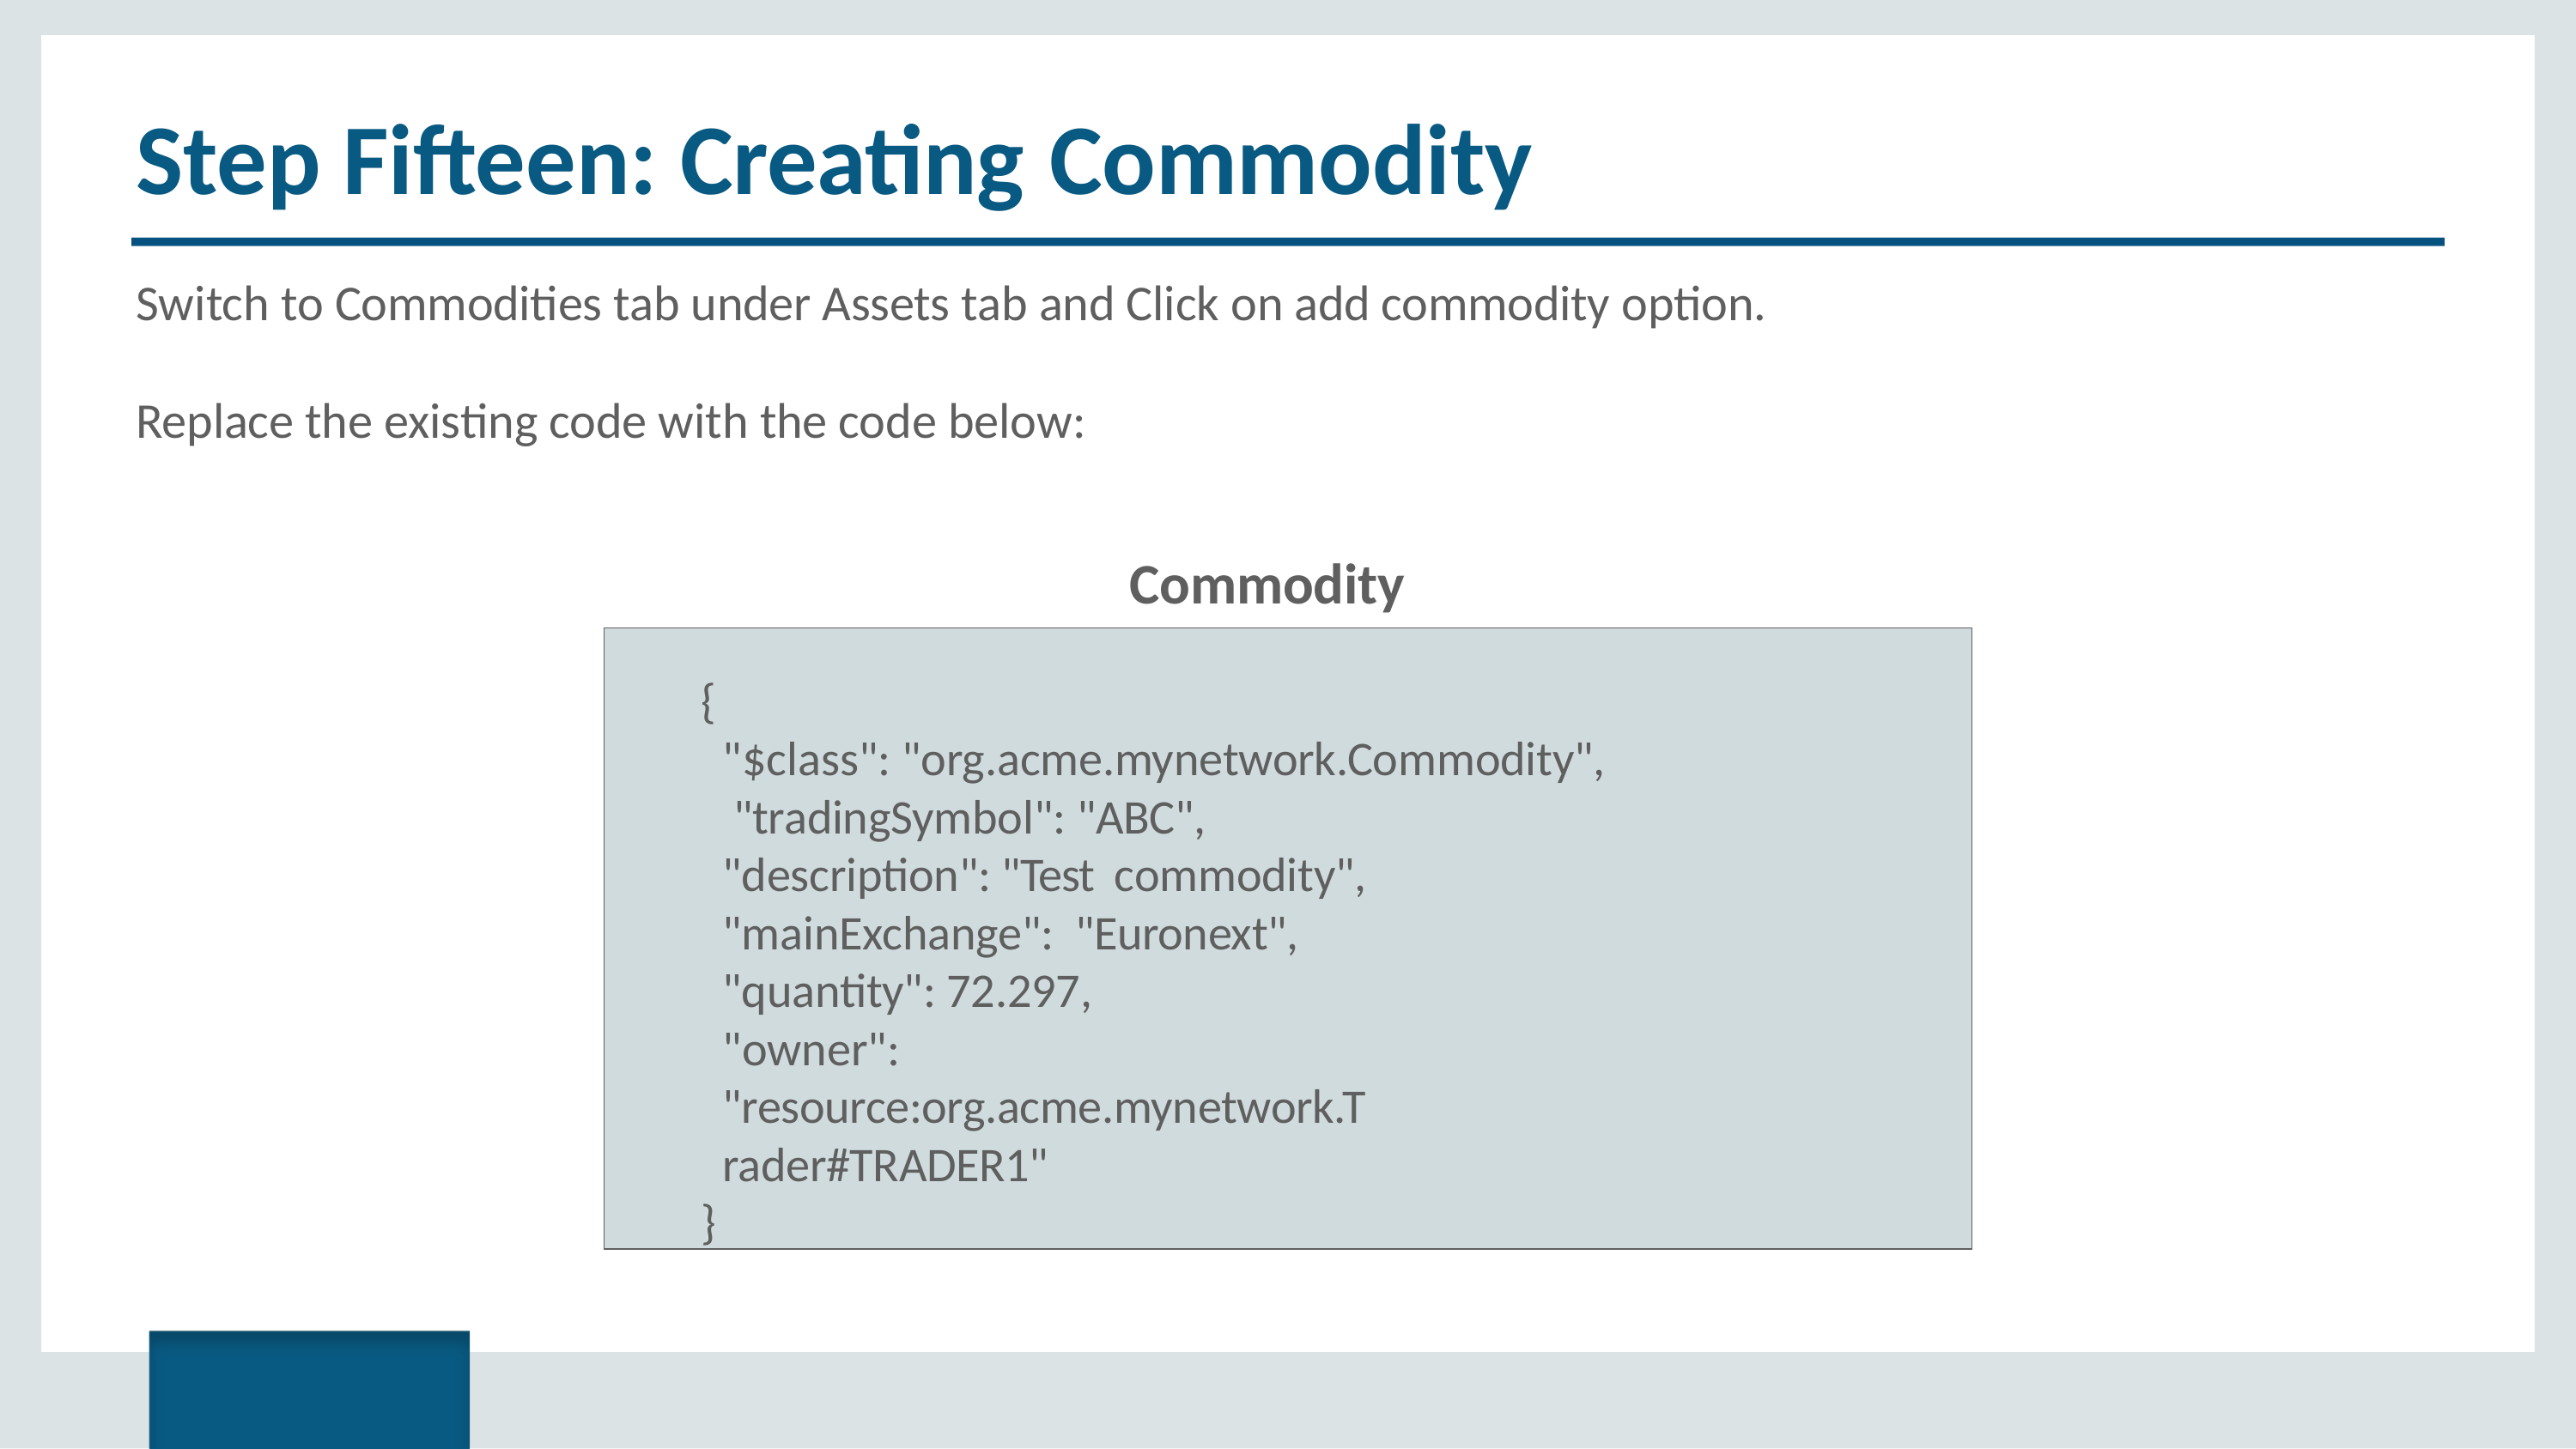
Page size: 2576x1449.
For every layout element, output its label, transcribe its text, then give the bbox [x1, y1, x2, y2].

title Step Fifteen: Creating Commodity [132, 91, 1548, 267]
text_box Switch to Commodities tab under Assets tab and Click on add commodity option. Replace the existing code with the code below: Commodity [132, 267, 1788, 615]
text_box [1548, 237, 2445, 246]
text_box { "$class": "org.acme.mynetwork.Commodity", "tradingSymbol": "ABC", "description": "Test commodity", "mainExchange": "Euronext", "quantity": 72.297, "owner": "resource:org.acme.mynetwork.Trader#TRADER1" } [604, 627, 1972, 1249]
text_box [149, 1331, 470, 1449]
